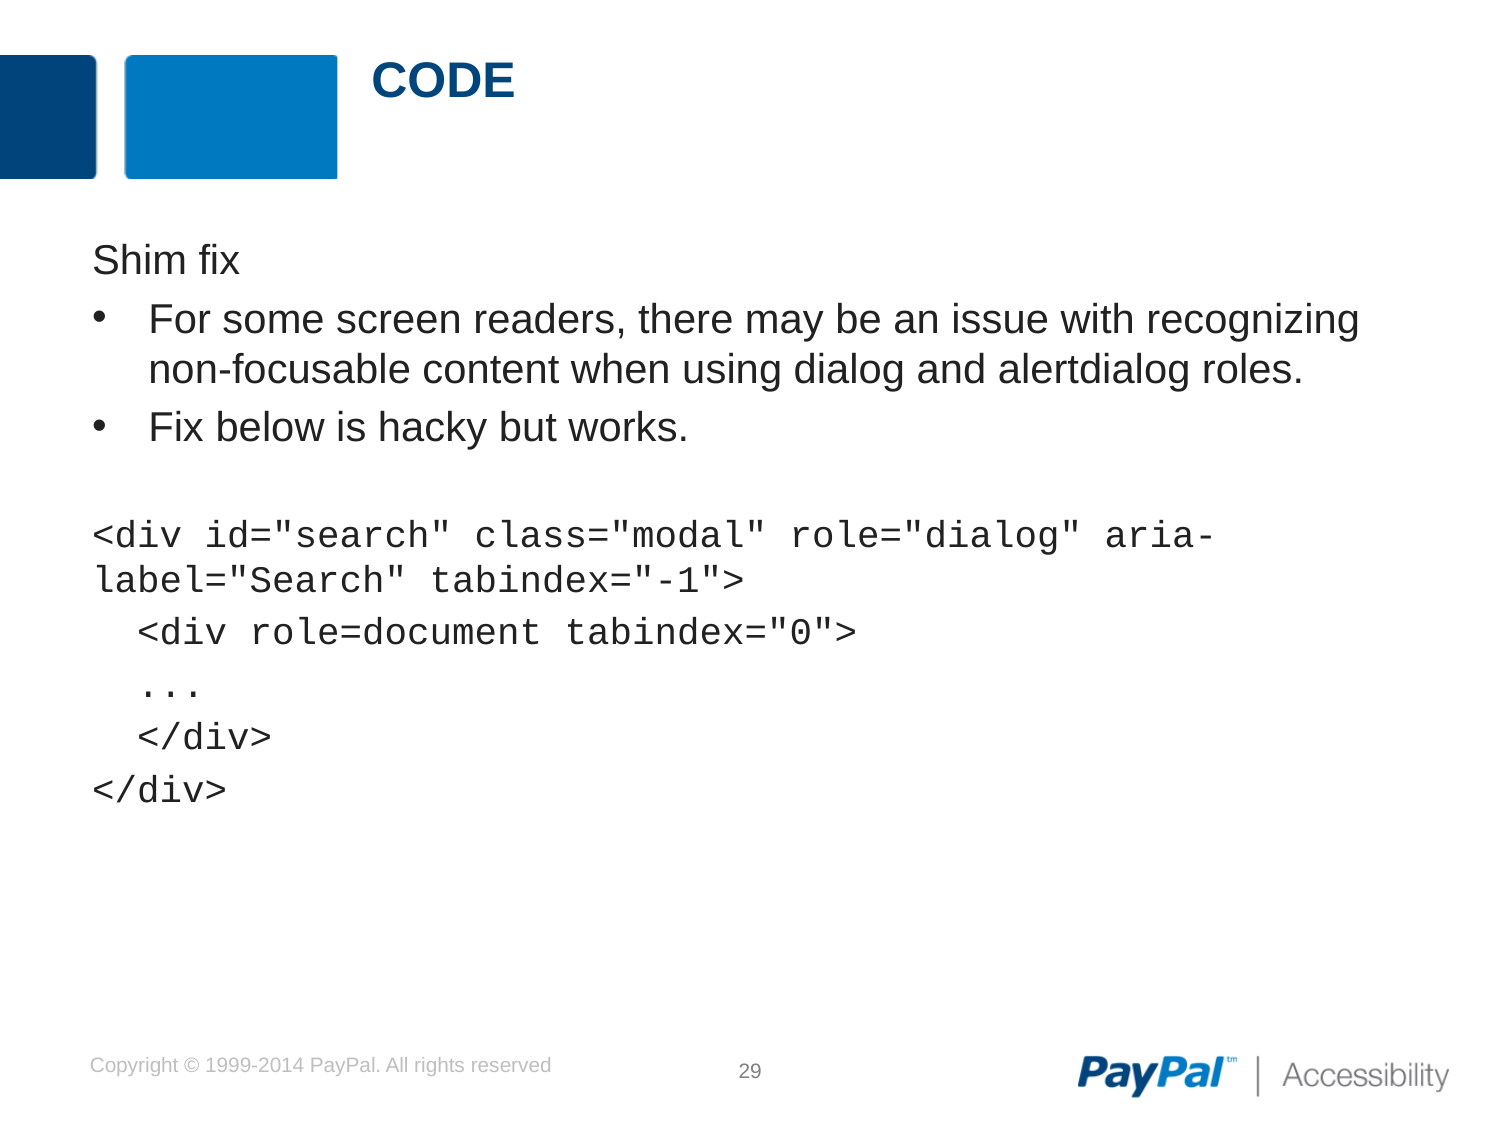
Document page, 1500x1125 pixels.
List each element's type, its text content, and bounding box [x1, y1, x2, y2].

title Code [356, 40, 1421, 117]
list Shim fix For some screen readers, there may be an issue with recognizing non-focusable content when using dialog and alertdialog roles. Fix below is hacky but works. <div id="search" class="modal" role="dialog" aria-label="Search" tabindex="-1"> <div role=document tabindex="0"> ... </div> </div> [77, 225, 1435, 836]
picture [1078, 1046, 1449, 1100]
